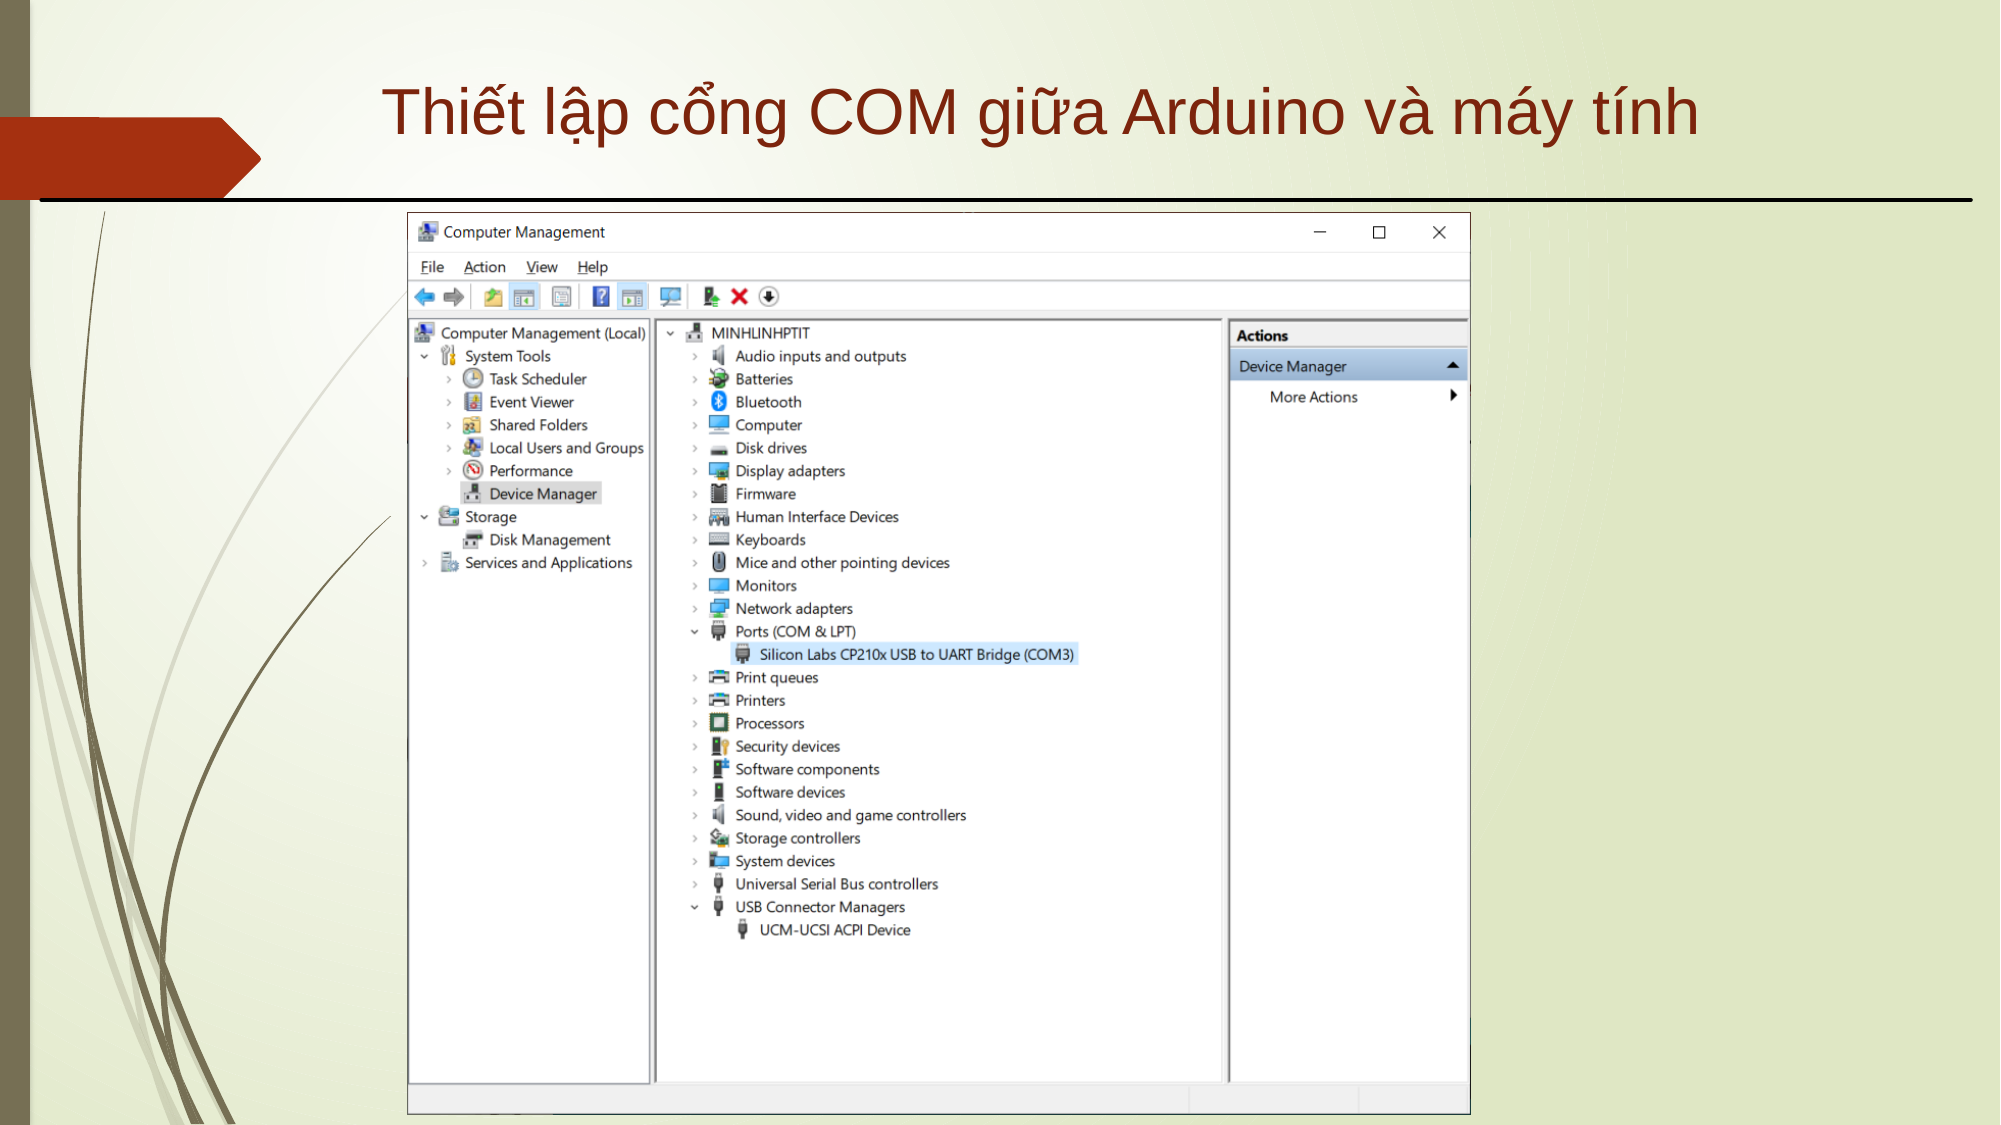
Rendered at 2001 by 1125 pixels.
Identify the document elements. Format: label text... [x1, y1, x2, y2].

picture [407, 212, 1472, 1115]
title Thiết lập cổng COM giữa Arduino và máy tính [249, 39, 1834, 177]
